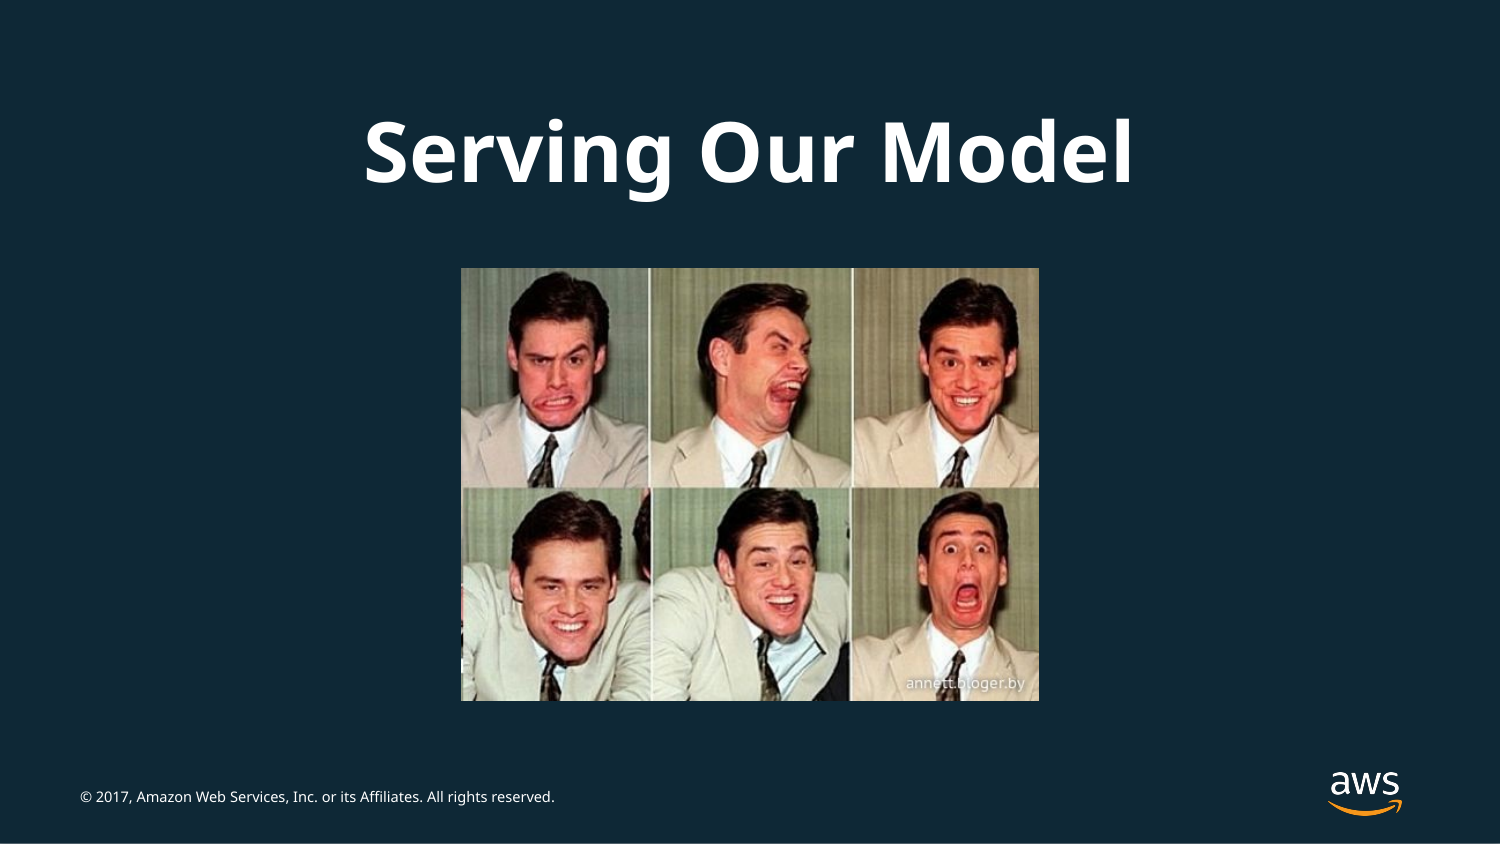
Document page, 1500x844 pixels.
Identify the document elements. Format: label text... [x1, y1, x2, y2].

title Serving Our Model [0, 0, 1500, 299]
picture [1328, 772, 1402, 816]
picture [461, 268, 1039, 702]
